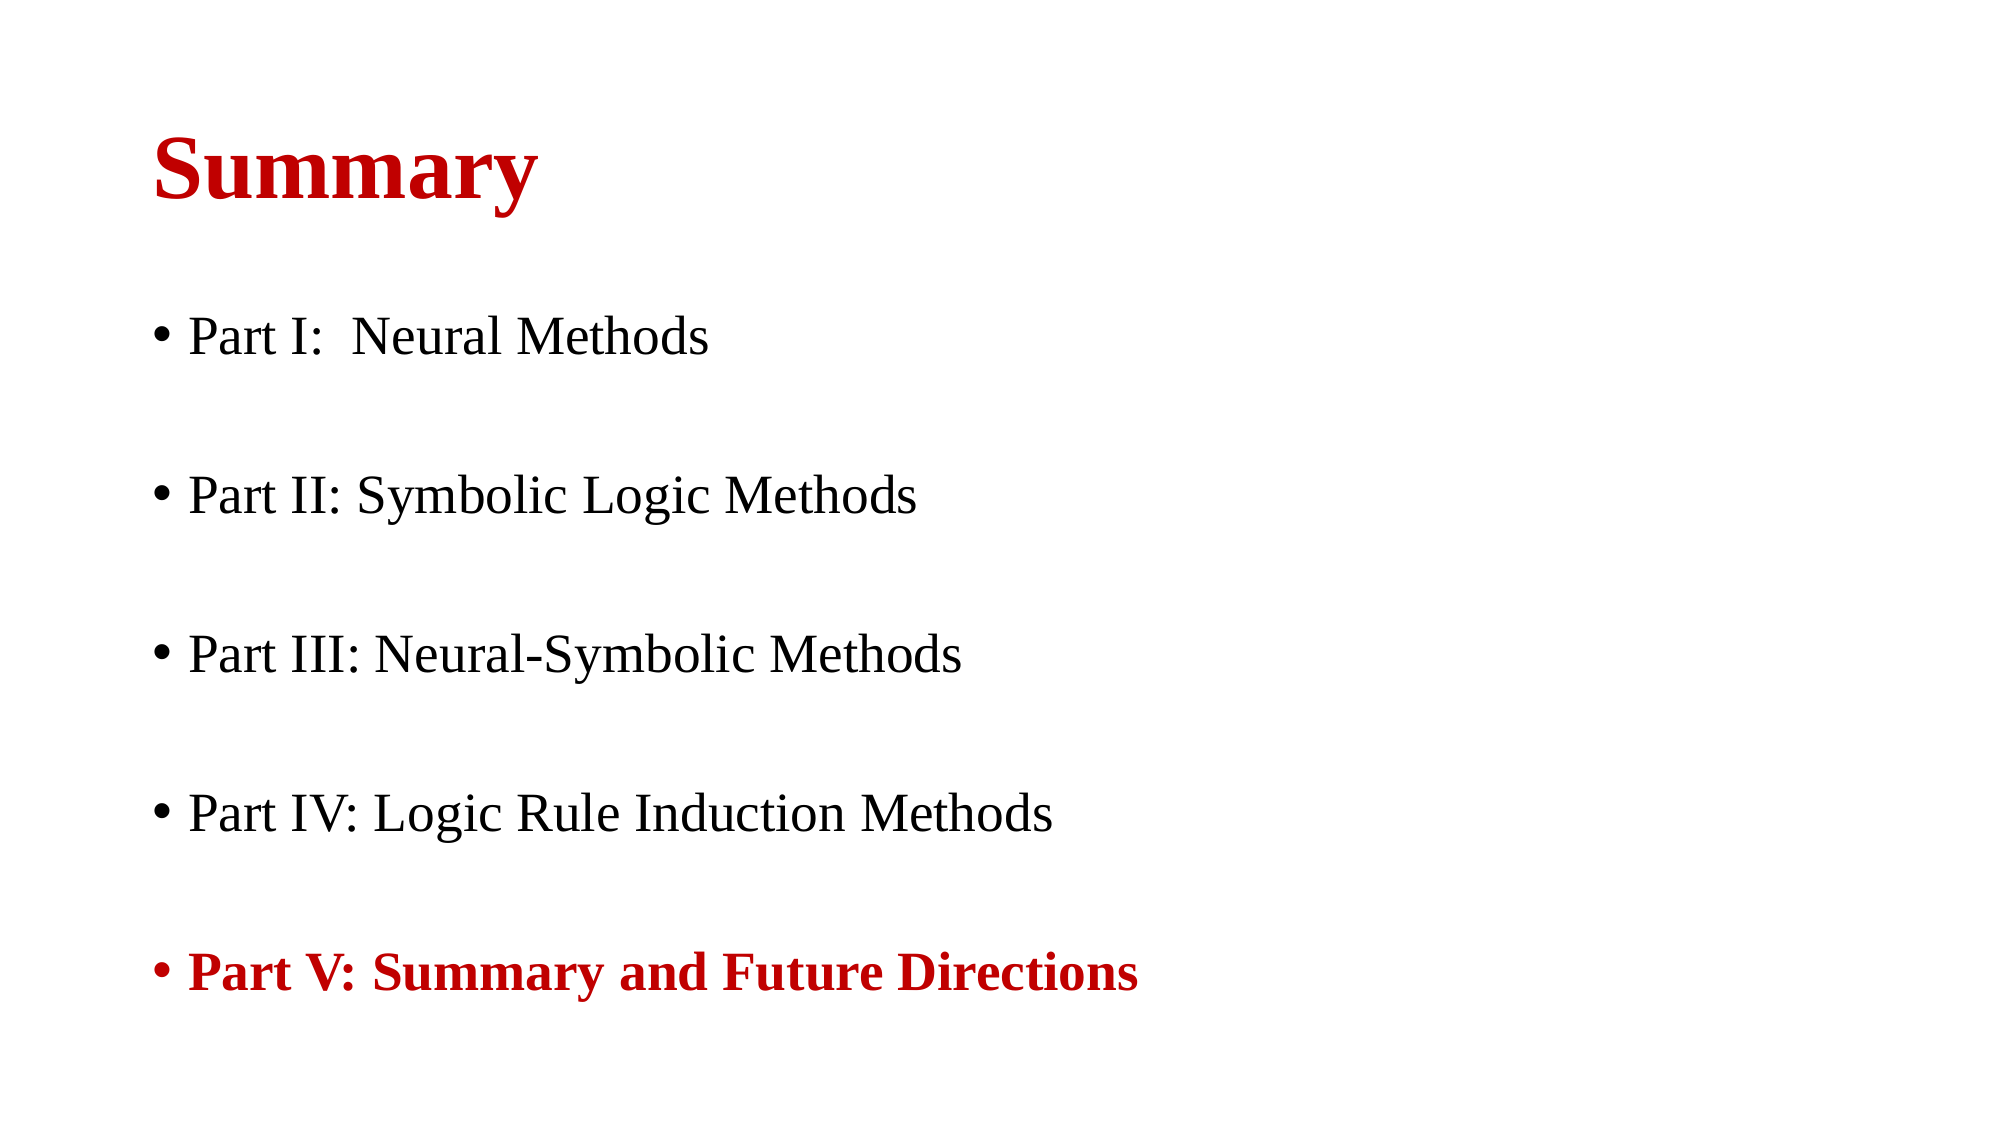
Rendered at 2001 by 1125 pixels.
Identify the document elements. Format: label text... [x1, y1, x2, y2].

title Summary [137, 59, 1863, 278]
list Part I: Neural Methods Part II: Symbolic Logic Methods Part III: Neural-Symbolic Methods Part IV: Logic Rule Induction Methods Part V: Summary and Future Directions [137, 299, 1863, 1014]
